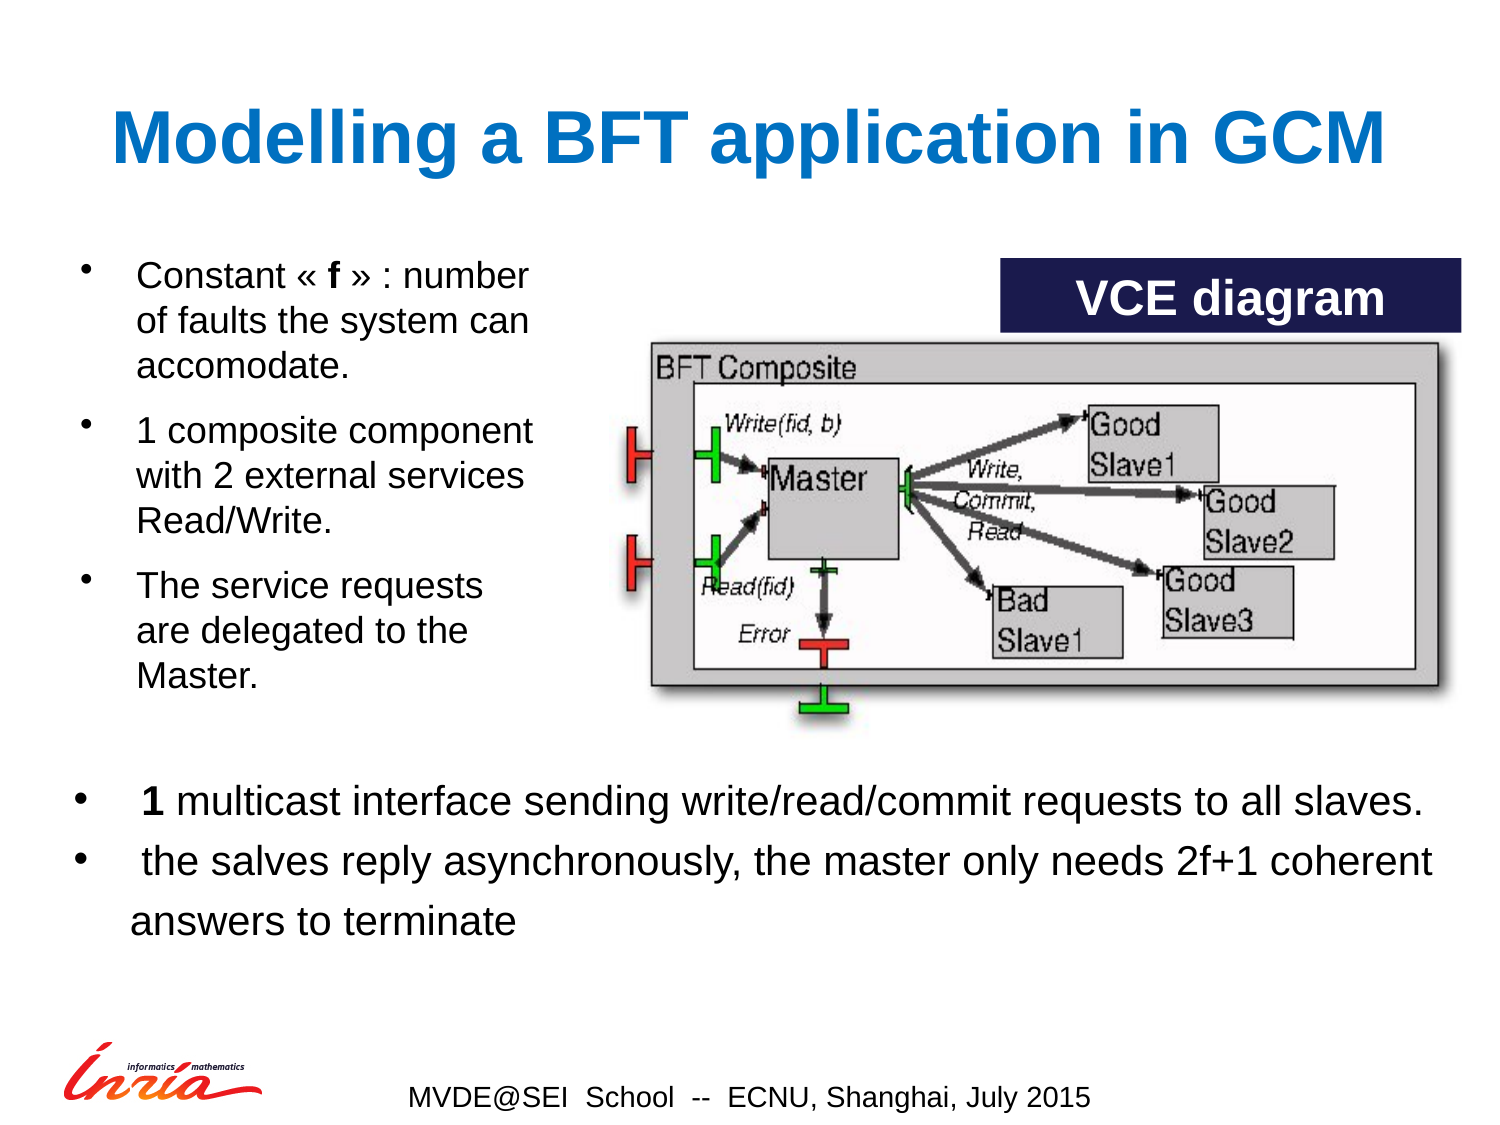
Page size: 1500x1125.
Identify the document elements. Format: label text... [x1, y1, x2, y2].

text_box VCE diagram [1000, 258, 1462, 328]
title Modelling a BFT application in GCM [75, 45, 1425, 233]
picture [609, 328, 1462, 740]
picture [53, 1031, 273, 1125]
list Constant « f » : number of faults the system can accomodate. 1 composite component with 2 external services Read/Write. The service requests are delegated to the Master. [64, 243, 550, 699]
footer MVDE@SEI School -- ECNU, Shanghai, July 2015 [88, 1070, 1412, 1125]
text_box 1 multicast interface sending write/read/commit requests to all slaves. the salves reply asynchronously, the master only needs 2f+1 coherent answers to terminate [73, 763, 1436, 995]
